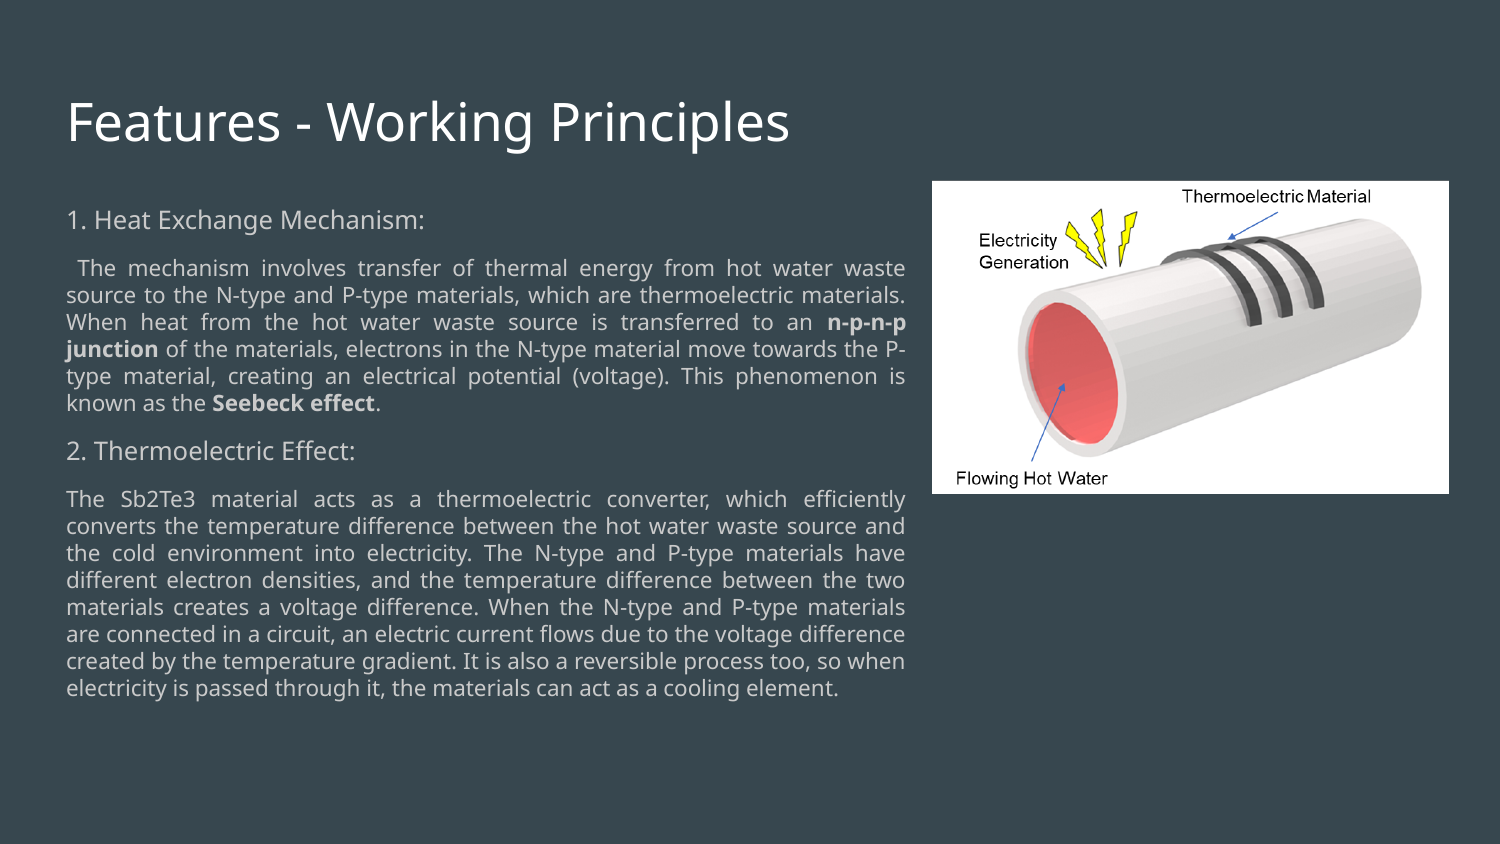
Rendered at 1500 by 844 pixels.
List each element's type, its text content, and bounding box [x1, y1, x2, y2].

title Features - Working Principles [51, 72, 1449, 167]
picture [931, 179, 1450, 501]
list 1. Heat Exchange Mechanism: The mechanism involves transfer of thermal energy from hot water waste source to the N-type and P-type materials, which are thermoelectric materials. When heat from the hot water waste source is transferred to an n-p-n-p junction of the materials, electrons in the N-type material move towards the P-type material, creating an electrical potential (voltage). This phenomenon is known as the Seebeck effect. 2. Thermoelectric Effect: The Sb2Te3 material acts as a thermoelectric converter, which efficiently converts the temperature difference between the hot water waste source and the cold environment into electricity. The N-type and P-type materials have different electron densities, and the temperature difference between the two materials creates a voltage difference. When the N-type and P-type materials are connected in a circuit, an electric current flows due to the voltage difference created by the temperature gradient. It is also a reversible process too, so when electricity is passed through it, the materials can act as a cooling element. [51, 189, 922, 750]
